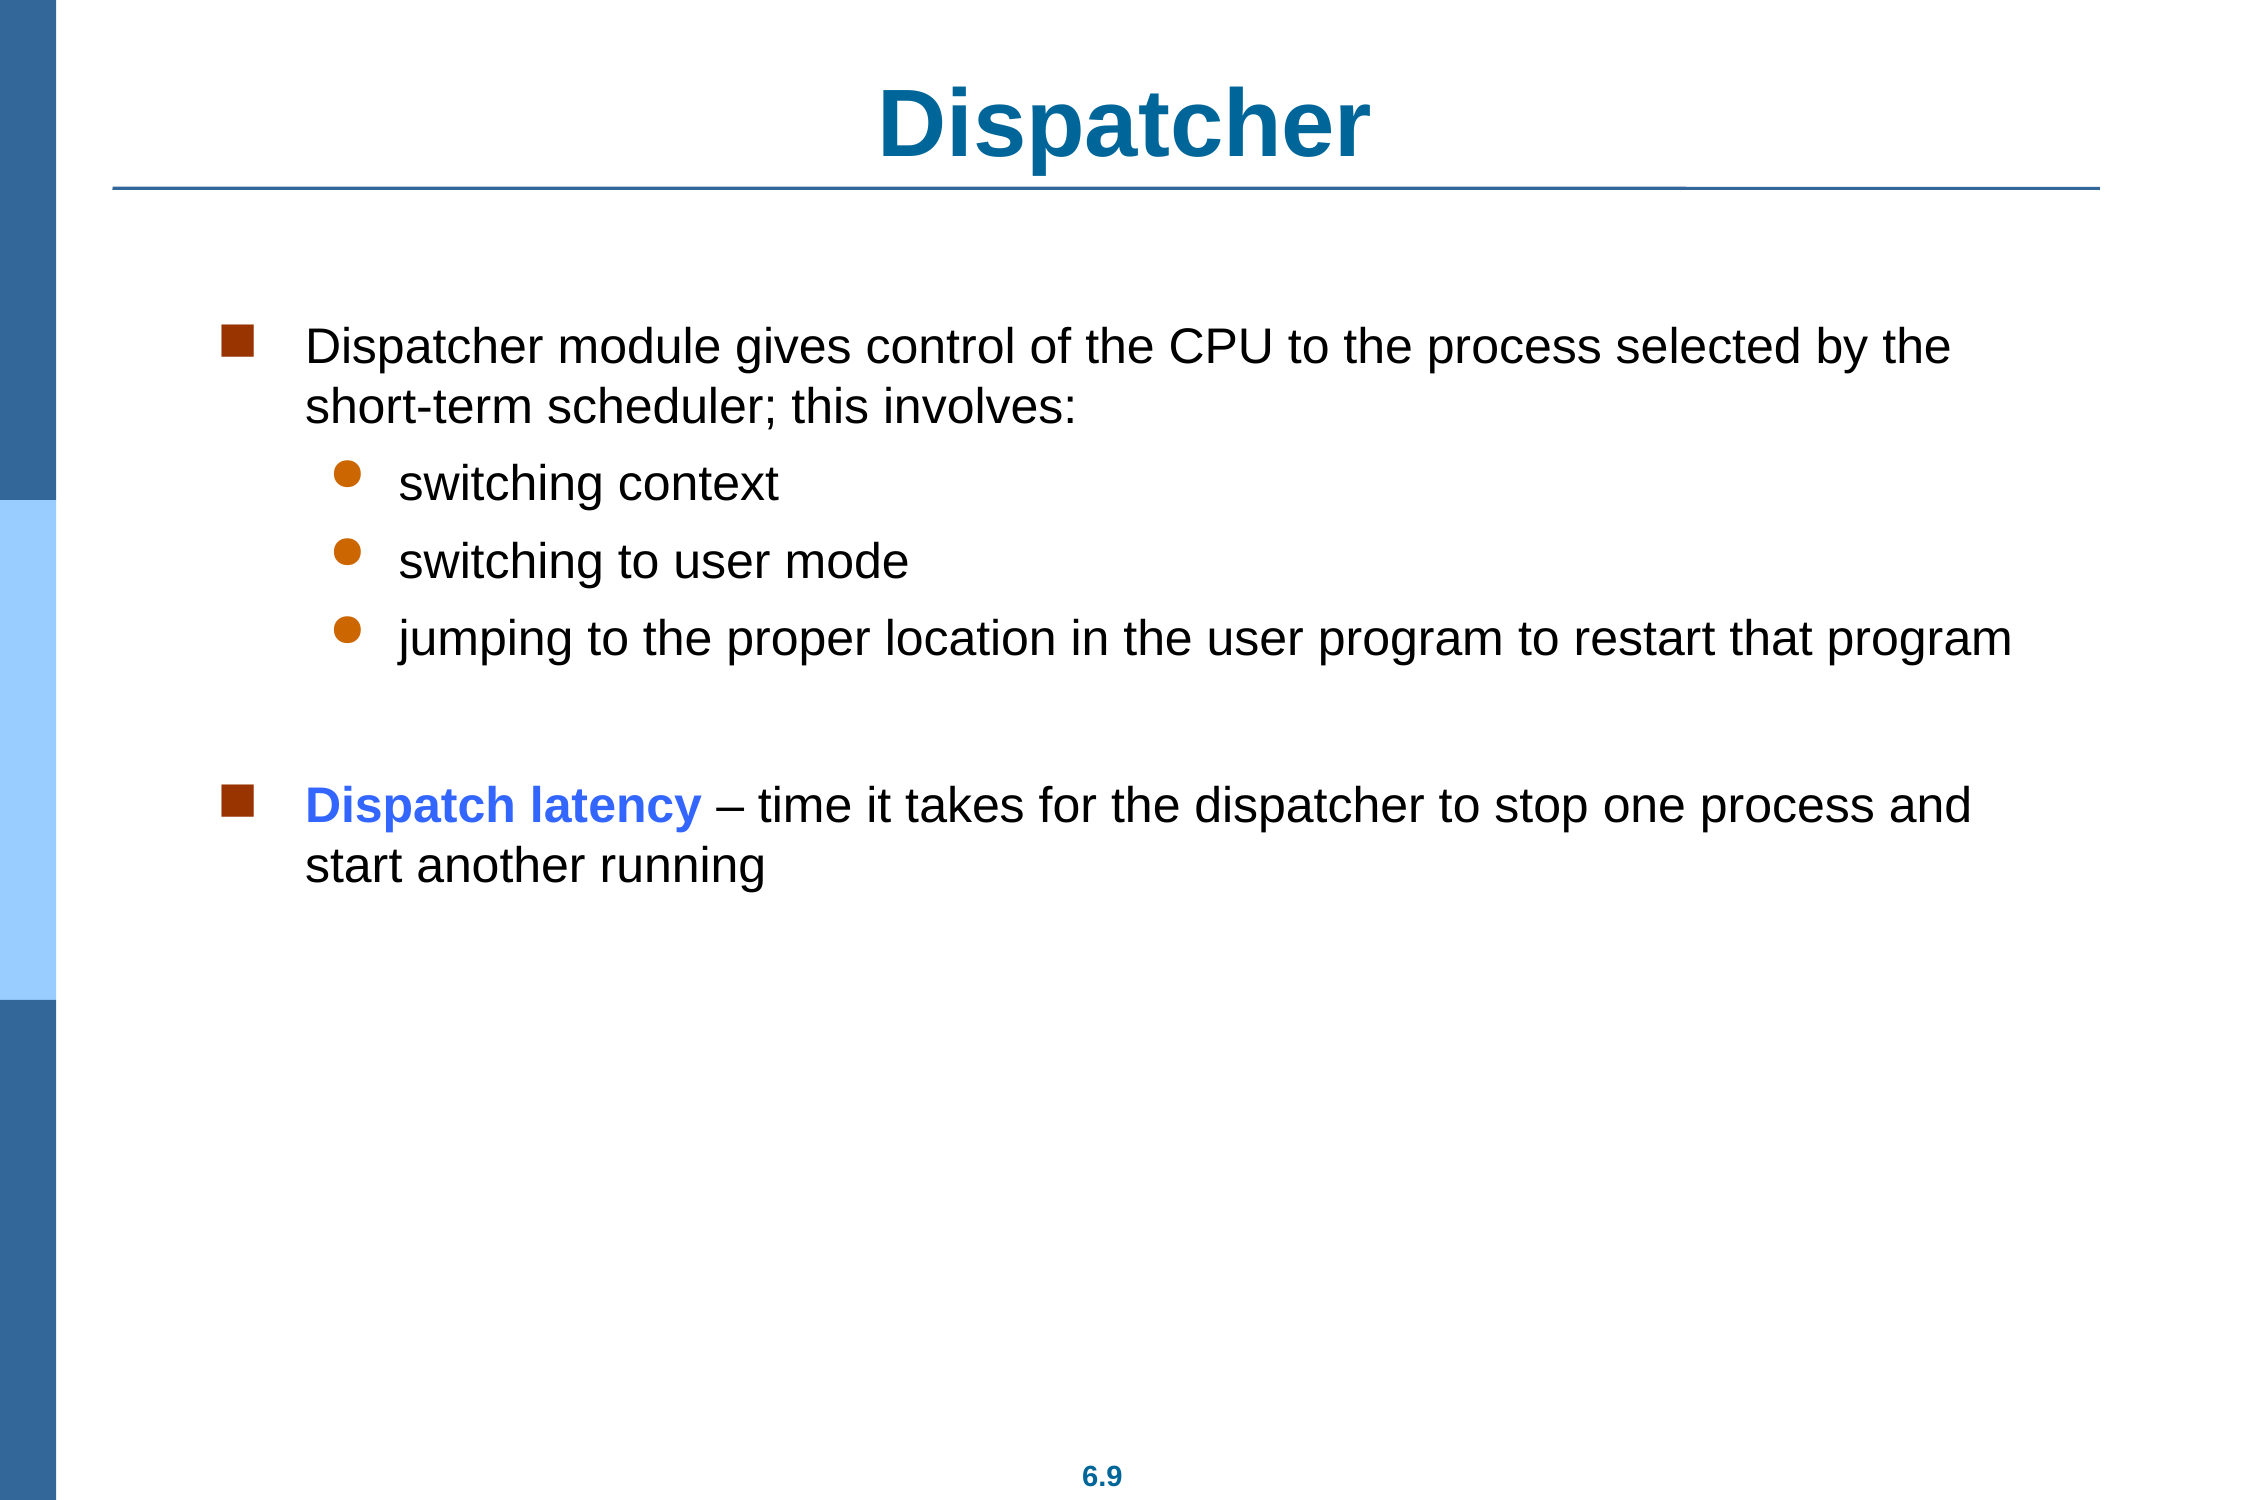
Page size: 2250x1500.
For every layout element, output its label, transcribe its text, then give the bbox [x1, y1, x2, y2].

title Dispatcher [112, 60, 2138, 187]
list Dispatcher module gives control of the CPU to the process selected by the short-term scheduler; this involves: switching context switching to user mode jumping to the proper location in the user program to restart that program Dispatch latency – time it takes for the dispatcher to stop one process and start another running [203, 302, 2106, 1284]
